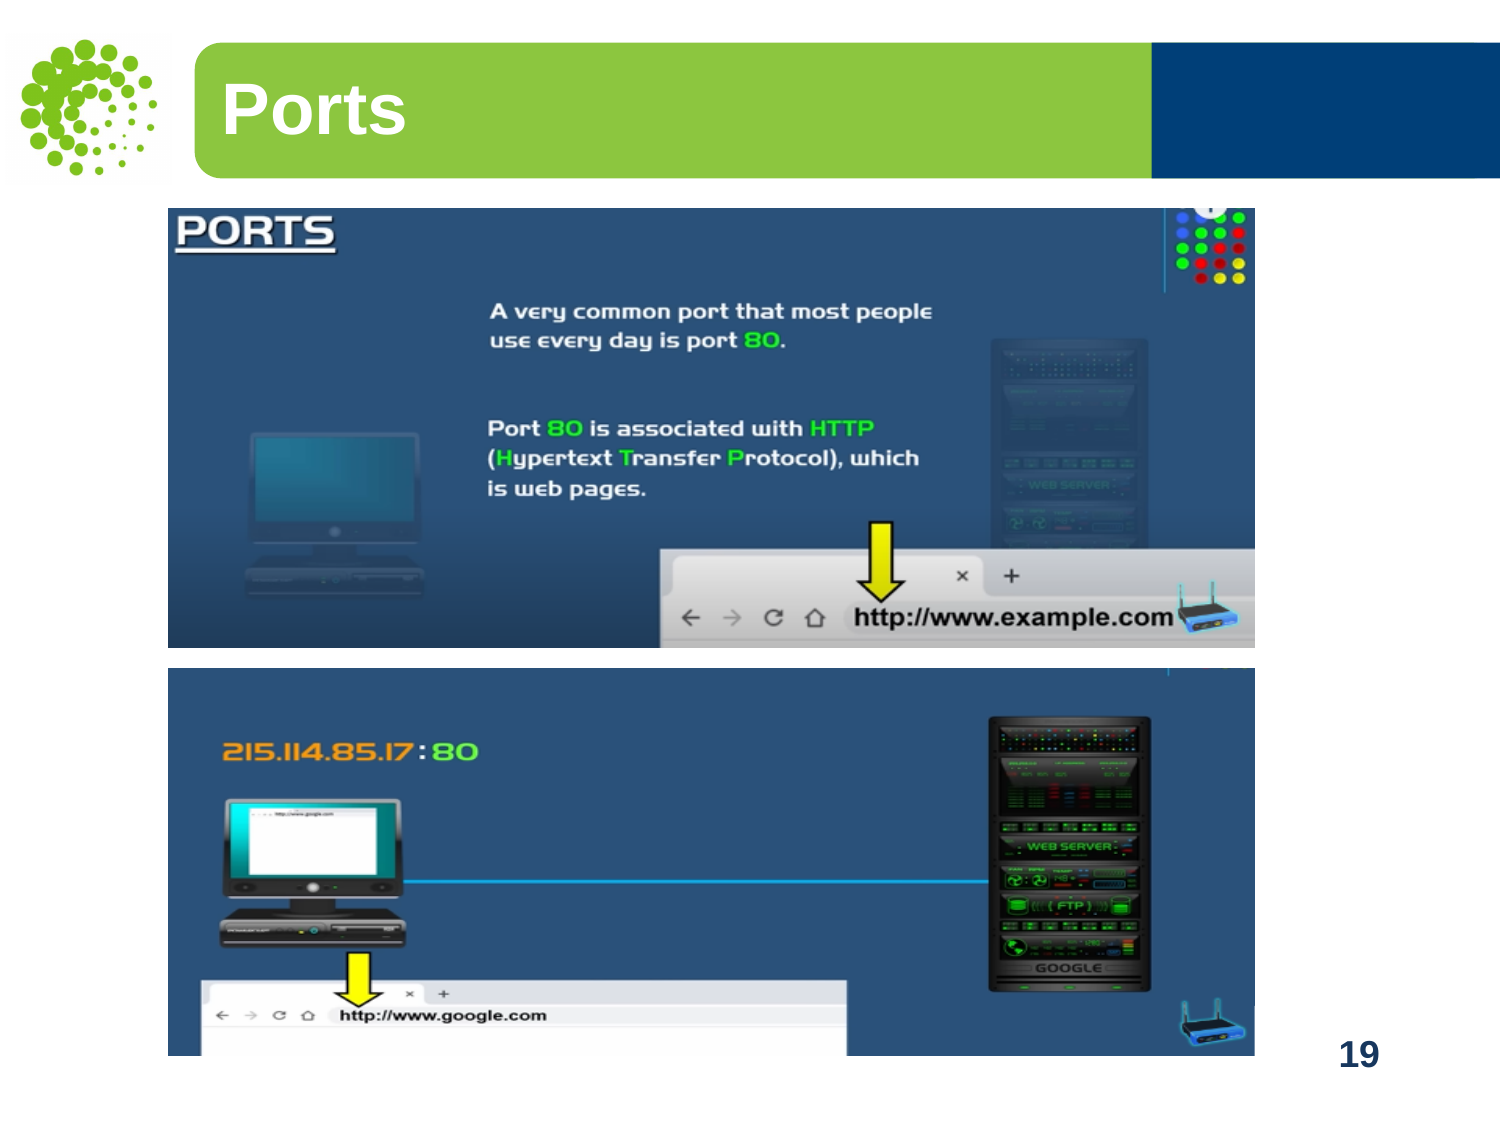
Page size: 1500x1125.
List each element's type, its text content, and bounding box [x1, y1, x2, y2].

picture [1286, 987, 1471, 1125]
title Ports [206, 54, 776, 206]
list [168, 207, 1255, 649]
picture [168, 668, 1255, 1056]
picture [5, 33, 172, 185]
text_box 19 [1253, 1004, 1466, 1102]
